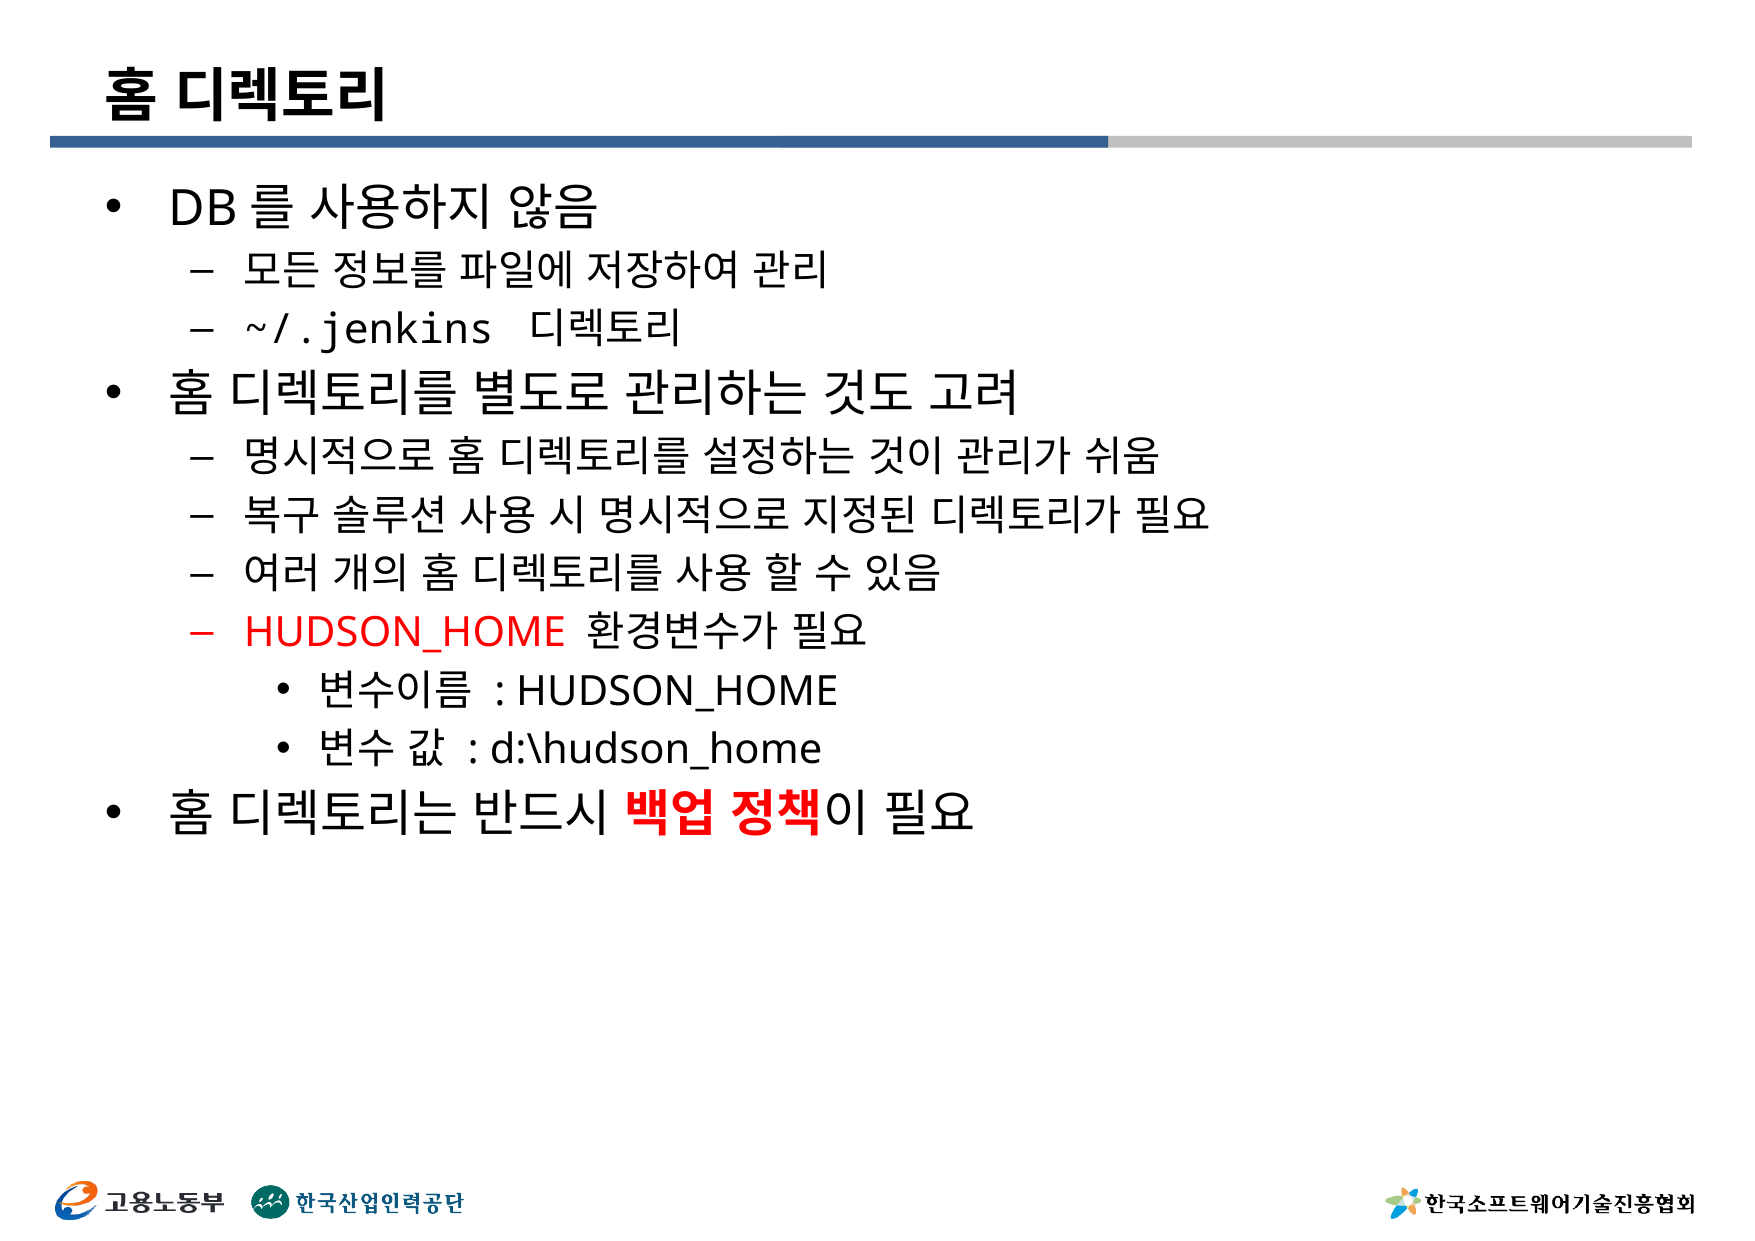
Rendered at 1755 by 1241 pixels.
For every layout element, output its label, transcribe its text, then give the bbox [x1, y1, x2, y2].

picture [251, 1185, 464, 1219]
picture [1385, 1187, 1694, 1219]
picture [50, 1178, 228, 1223]
title 홈 디렉토리 [87, 49, 1667, 136]
list DB를 사용하지 않음 모든 정보를 파일에 저장하여 관리 ~/.jenkins 디렉토리 홈 디렉토리를 별도로 관리하는 것도 고려 명시적으로 홈 디렉토리를 설정하는 것이 관리가 쉬움 복구 솔루션 사용 시 명시적으로 지정된 디렉토리가 필요 여러 개의 홈 디렉토리를 사용 할 수 있음 HUDSON_HOME 환경변수가 필요 변수이름 : HUDSON_HOME 변수 값 : d:\hudson_home 홈 디렉토리는 반드시 백업 정책이 필요 [87, 166, 1667, 1108]
